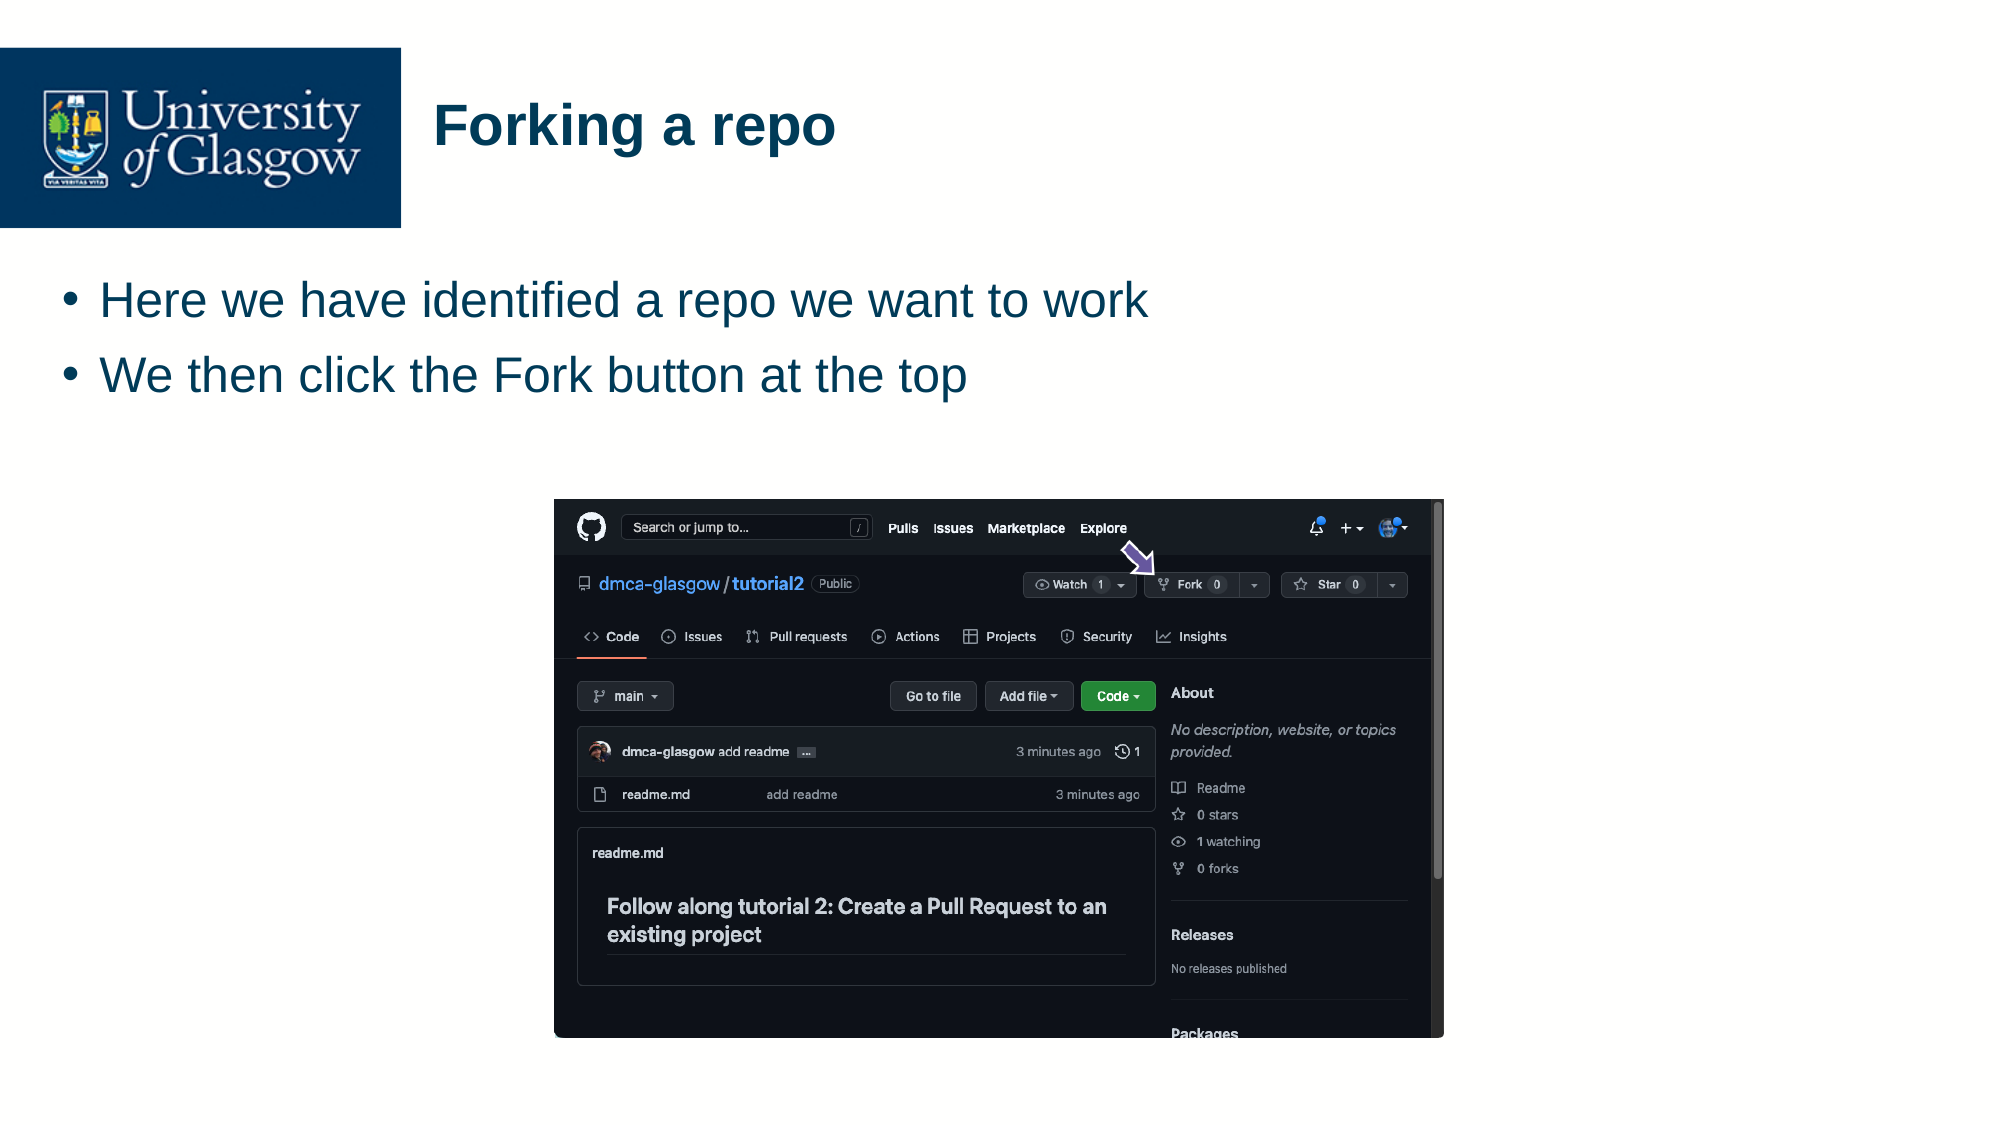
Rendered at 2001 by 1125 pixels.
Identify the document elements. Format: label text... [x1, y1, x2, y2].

title Forking a repo [418, 87, 1930, 234]
picture [0, 0, 2000, 1125]
list Here we have identified a repo we want to work We then click the Fork button at the top [46, 266, 1968, 1023]
